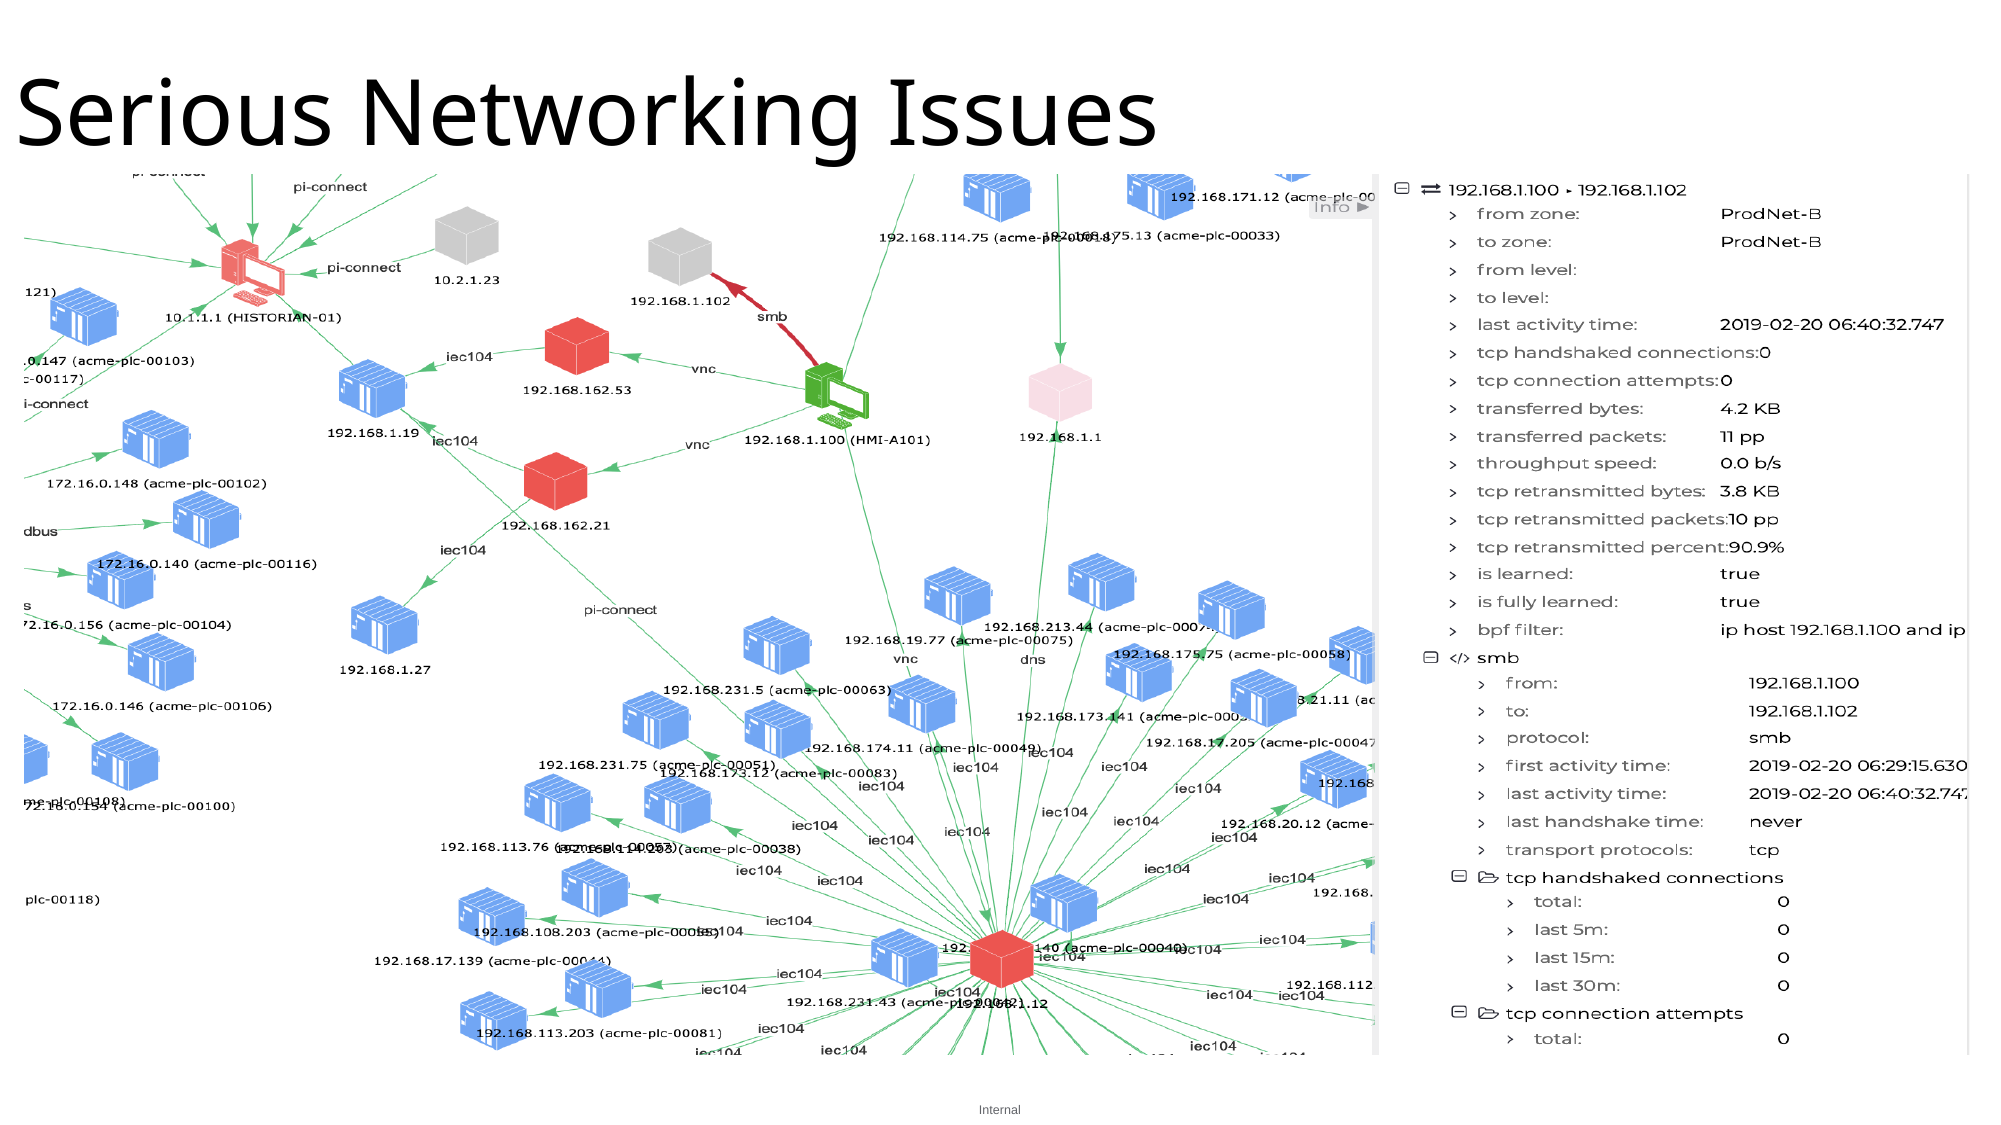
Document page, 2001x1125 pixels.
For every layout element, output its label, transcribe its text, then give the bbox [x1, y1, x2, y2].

picture [24, 174, 1970, 1055]
title Serious Networking Issues [0, 56, 1710, 175]
